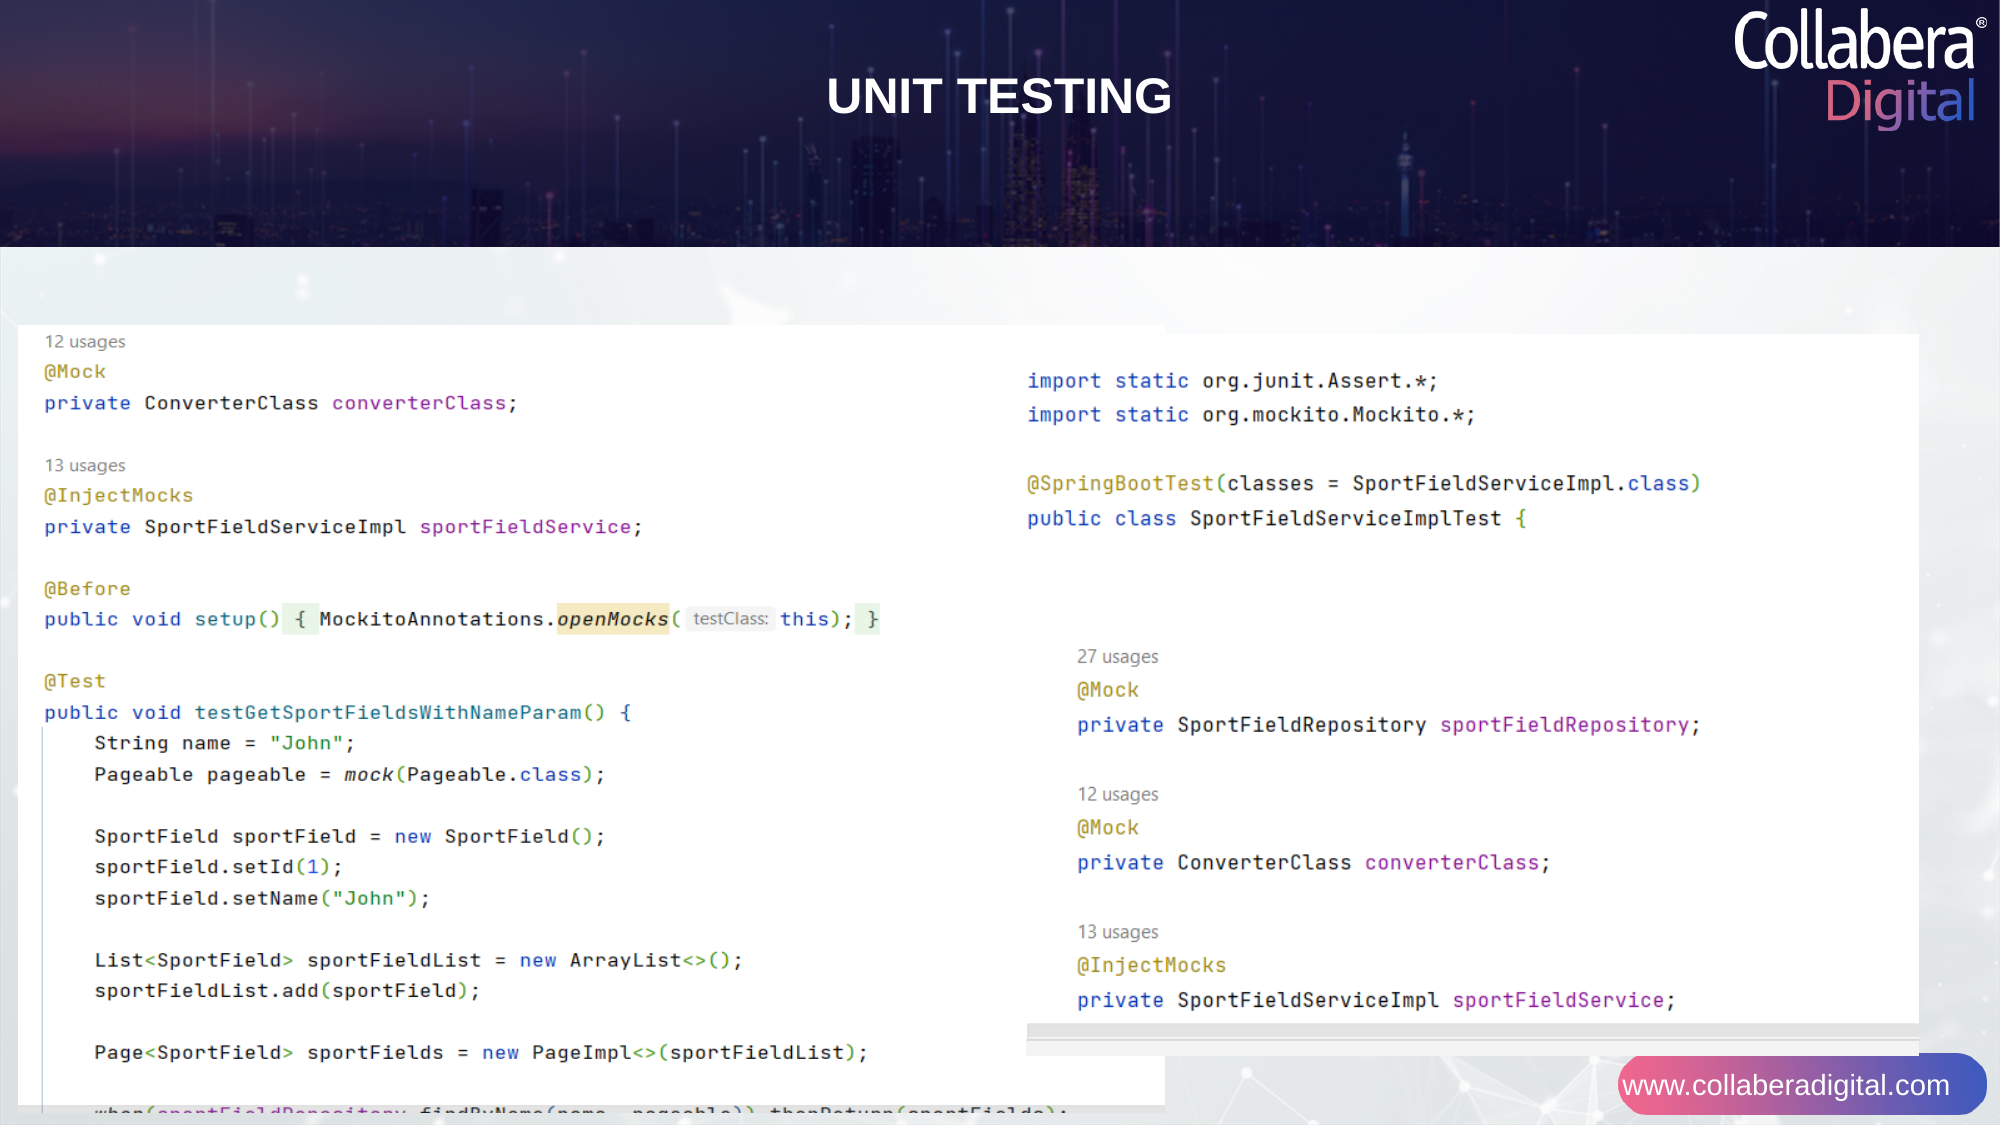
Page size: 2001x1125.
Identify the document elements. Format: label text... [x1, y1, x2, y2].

text_box UNIT TESTING [405, 56, 1594, 132]
picture [0, 0, 2000, 1125]
